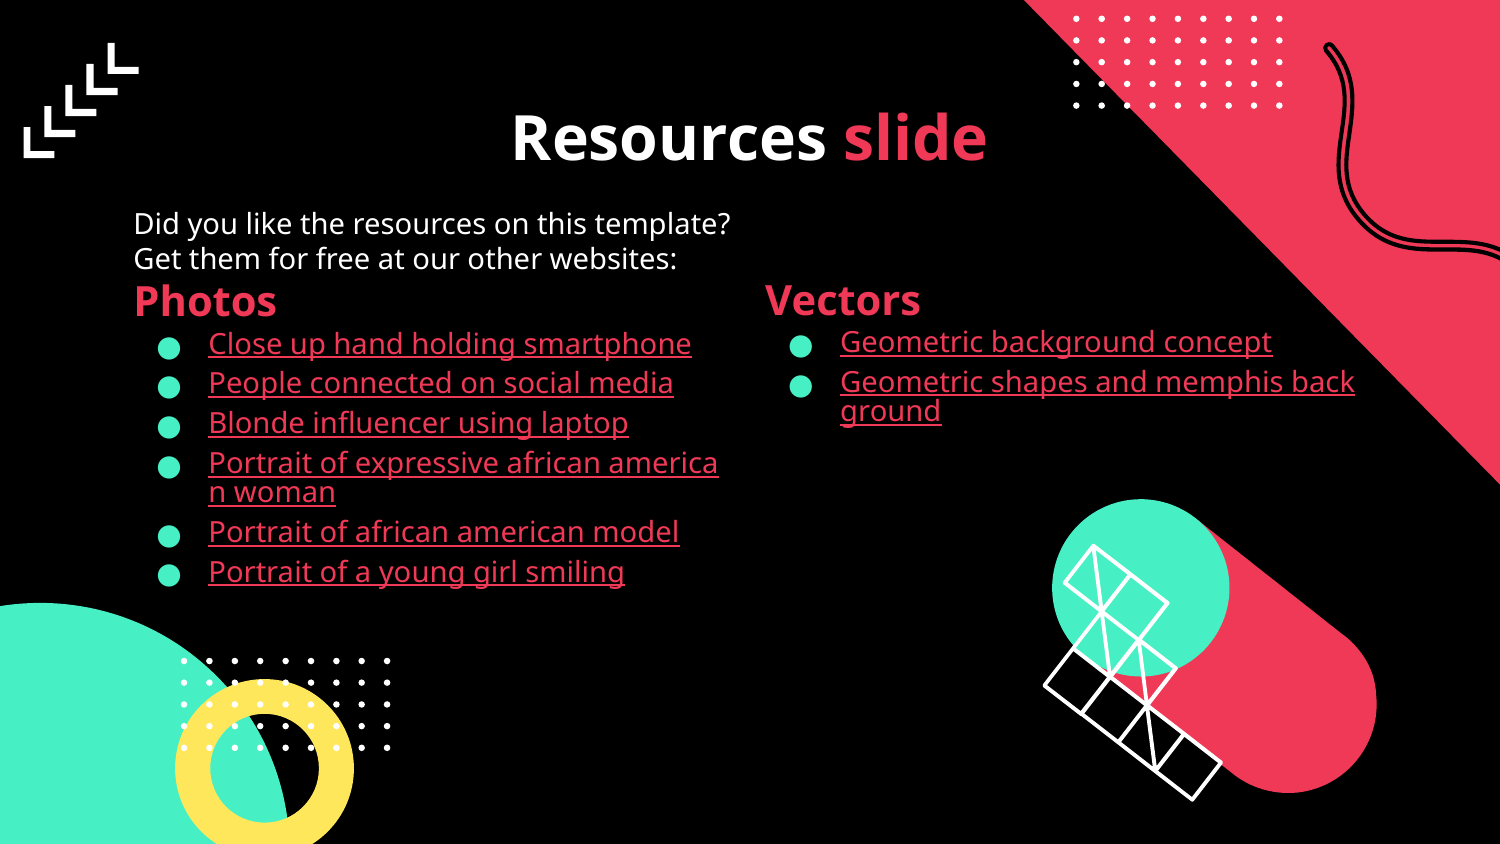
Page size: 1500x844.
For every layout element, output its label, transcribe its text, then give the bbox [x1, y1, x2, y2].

text_box [1023, 0, 1500, 485]
list Did you like the resources on this template? Get them for free at our other websites: Photos Close up hand holding smartphone People connected on social media Blonde influencer using laptop Portrait of expressive african american woman Portrait of african american model Portrait of a young girl smiling [118, 189, 750, 651]
title Resources slide [118, 88, 1202, 183]
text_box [1042, 498, 1383, 802]
list Vectors Geometric background concept Geometric shapes and memphis background [750, 258, 1382, 462]
text_box [1323, 42, 1500, 260]
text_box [1072, 15, 1283, 110]
